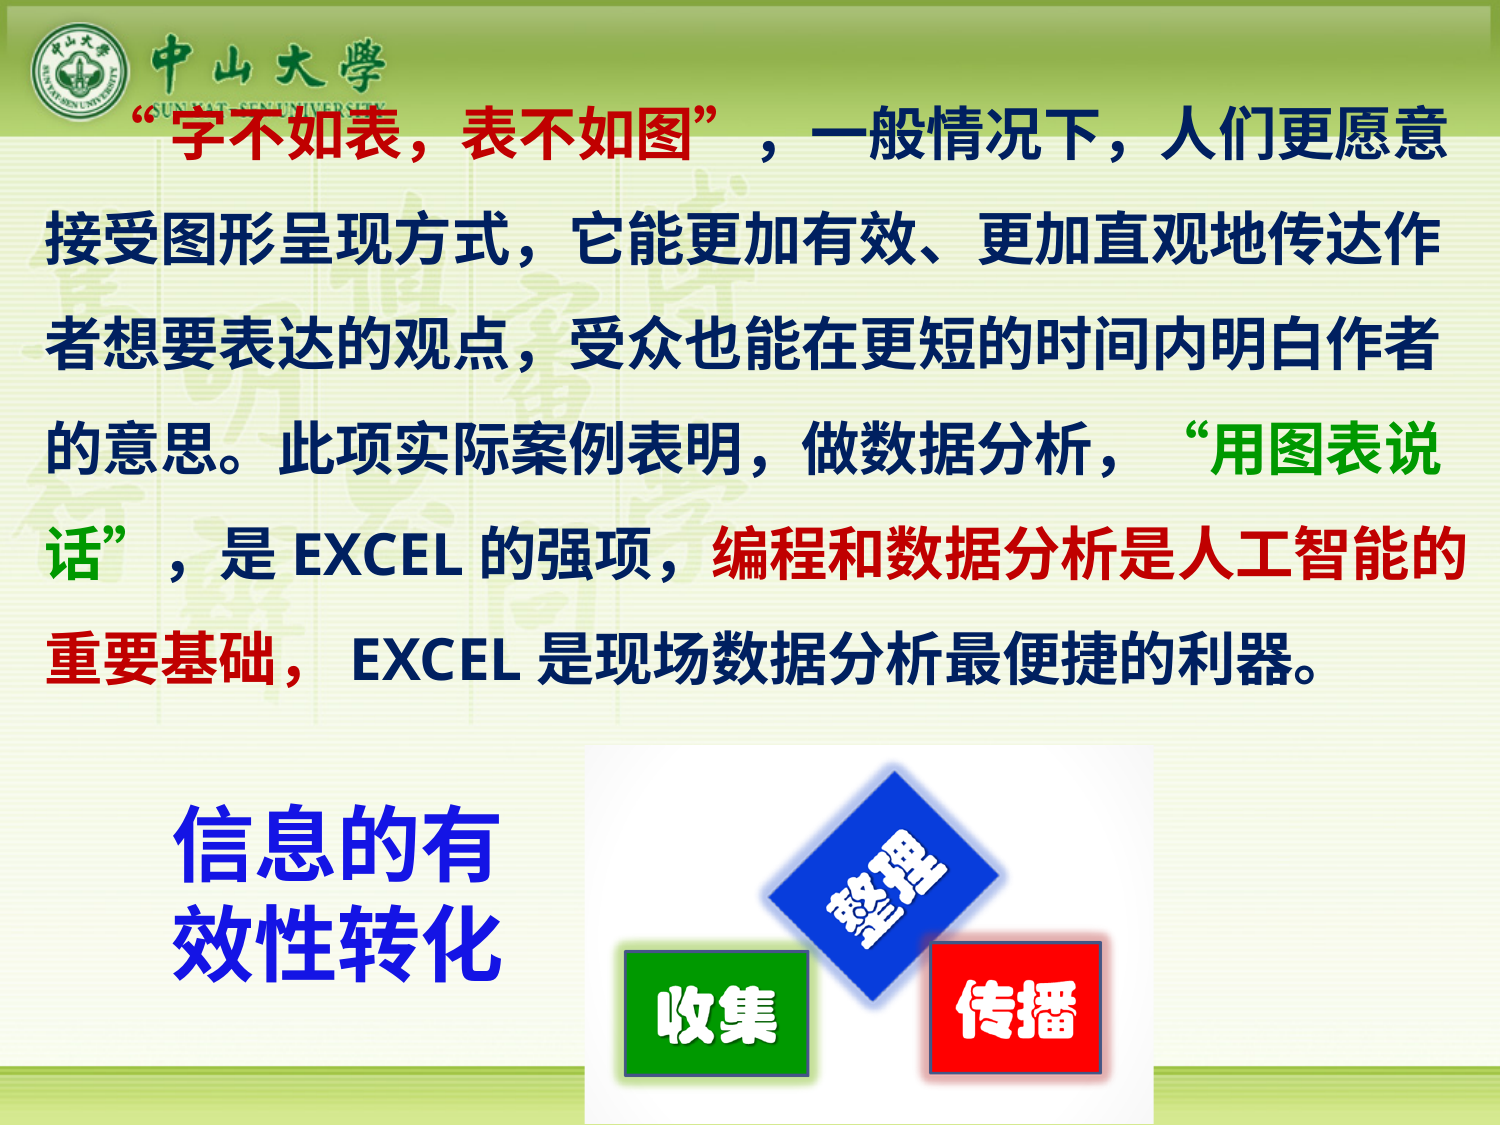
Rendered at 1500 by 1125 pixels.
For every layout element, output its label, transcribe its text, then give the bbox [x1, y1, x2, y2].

list “字不如表，表不如图”，一般情况下，人们更愿意接受图形呈现方式，它能更加有效、更加直观地传达作者想要表达的观点，受众也能在更短的时间内明白作者的意思。此项实际案例表明，做数据分析，“用图表说话”，是EXCEL的强项，编程和数据分析是人工智能的重要基础，EXCEL是现场数据分析最便捷的利器。 [29, 54, 1500, 681]
text_box 信息的有效性转化 [123, 784, 551, 1000]
picture [0, 0, 1500, 1125]
